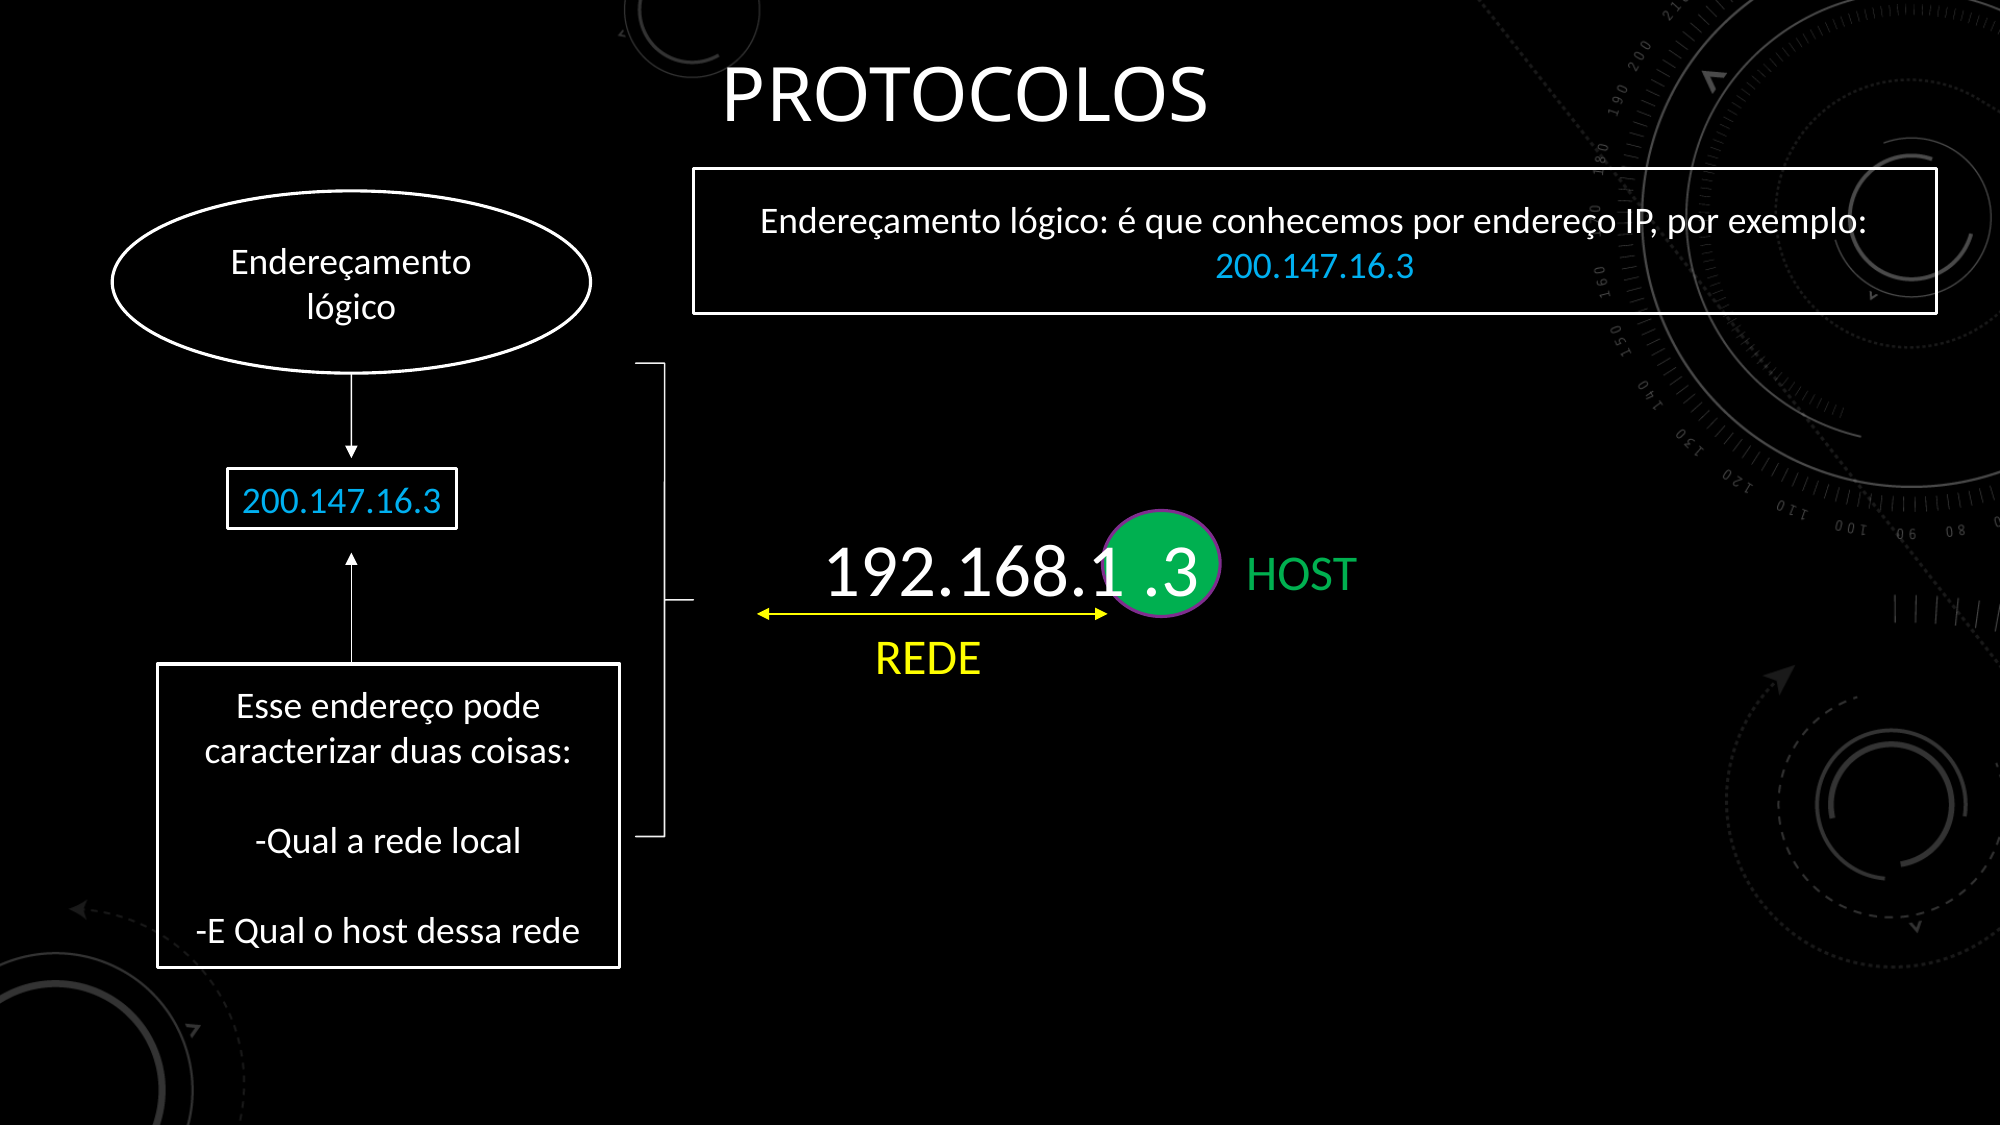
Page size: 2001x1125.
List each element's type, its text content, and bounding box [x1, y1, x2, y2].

title Protocolos [680, 26, 1251, 144]
text_box Endereçamento lógico [110, 189, 593, 375]
text_box Endereçamento lógico: é que conhecemos por endereço IP, por exemplo: 200.147.16.3 [692, 167, 1938, 315]
text_box REDE [859, 625, 997, 692]
text_box Esse endereço pode caracterizar duas coisas: -Qual a rede local -E Qual o host dessa rede [156, 662, 621, 969]
text_box HOST [1231, 532, 1373, 608]
picture [0, 0, 2000, 1125]
text_box 200.147.16.3 [226, 467, 458, 530]
text_box [1216, 540, 1222, 587]
text_box [1135, 508, 1187, 514]
text_box [634, 362, 695, 838]
text_box 192.168.1 .3 [807, 514, 1216, 620]
